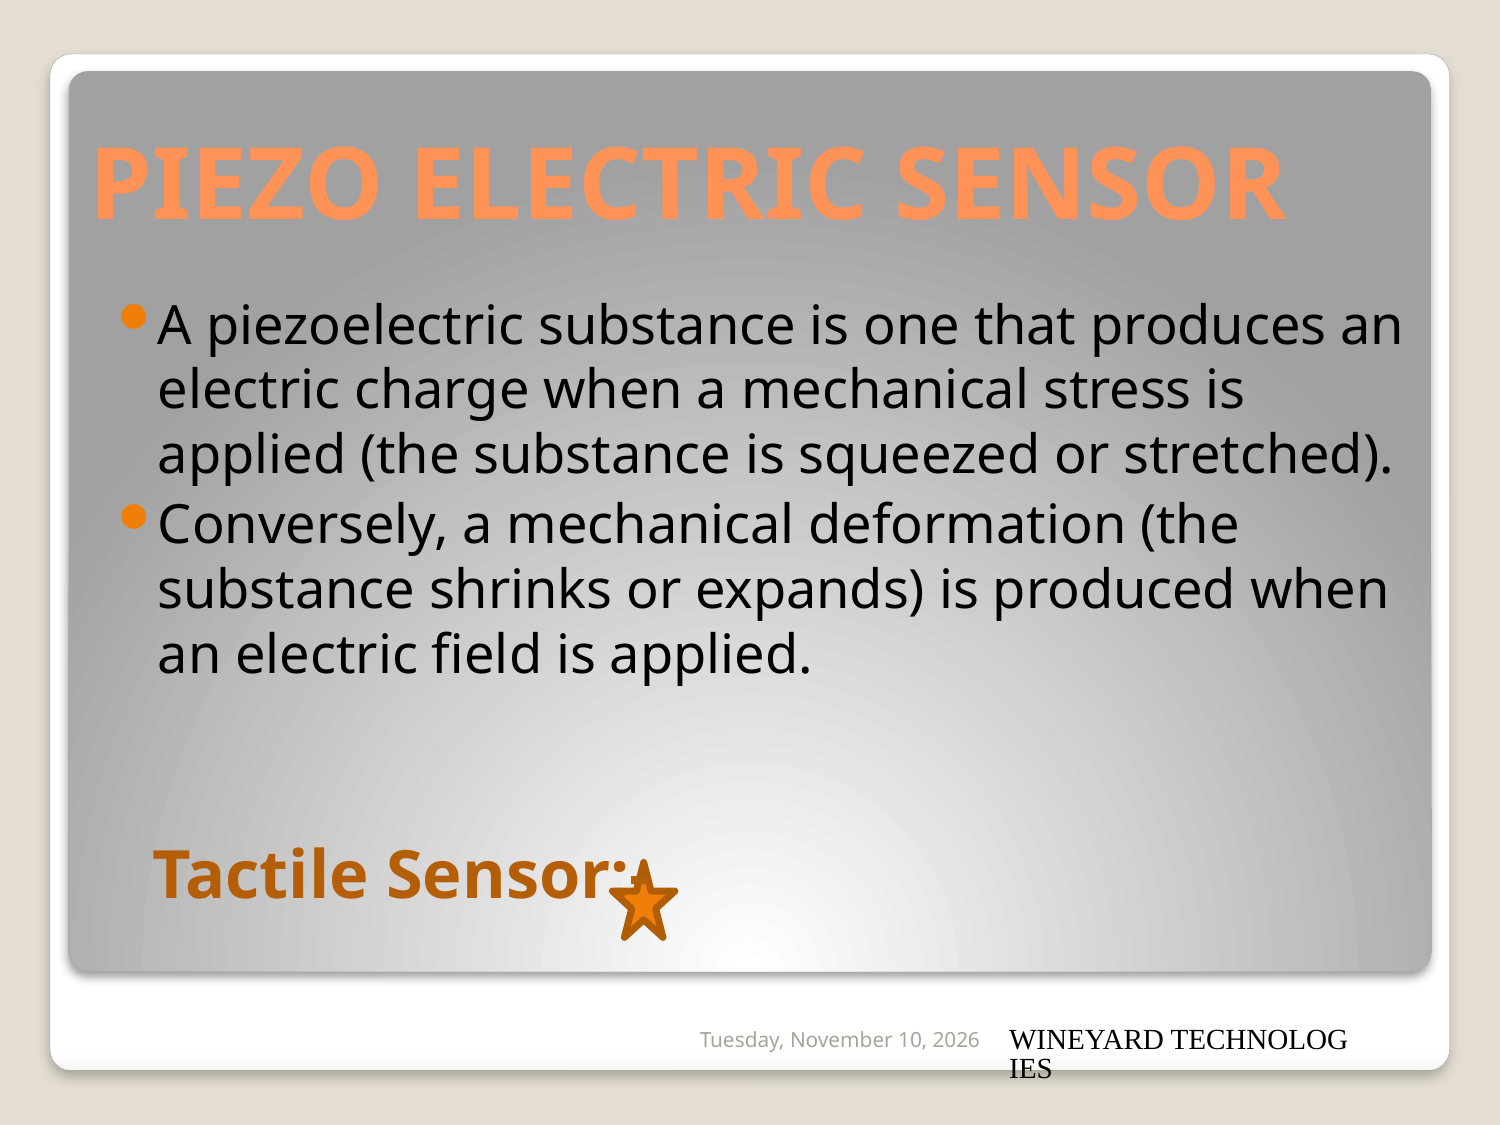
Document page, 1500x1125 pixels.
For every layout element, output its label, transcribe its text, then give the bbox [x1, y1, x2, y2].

list A piezoelectric substance is one that produces an electric charge when a mechanical stress is applied (the substance is squeezed or stretched). Conversely, a mechanical deformation (the substance shrinks or expands) is produced when an electric field is applied. [87, 275, 1430, 750]
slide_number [619, 1002, 994, 1063]
text_box [621, 920, 667, 941]
title PIEZO ELECTRIC SENSOR [75, 75, 1418, 248]
text_box Tactile Sensor:- [137, 824, 775, 920]
footer WINEYARD TECHNOLOGIES [994, 1002, 1370, 1063]
